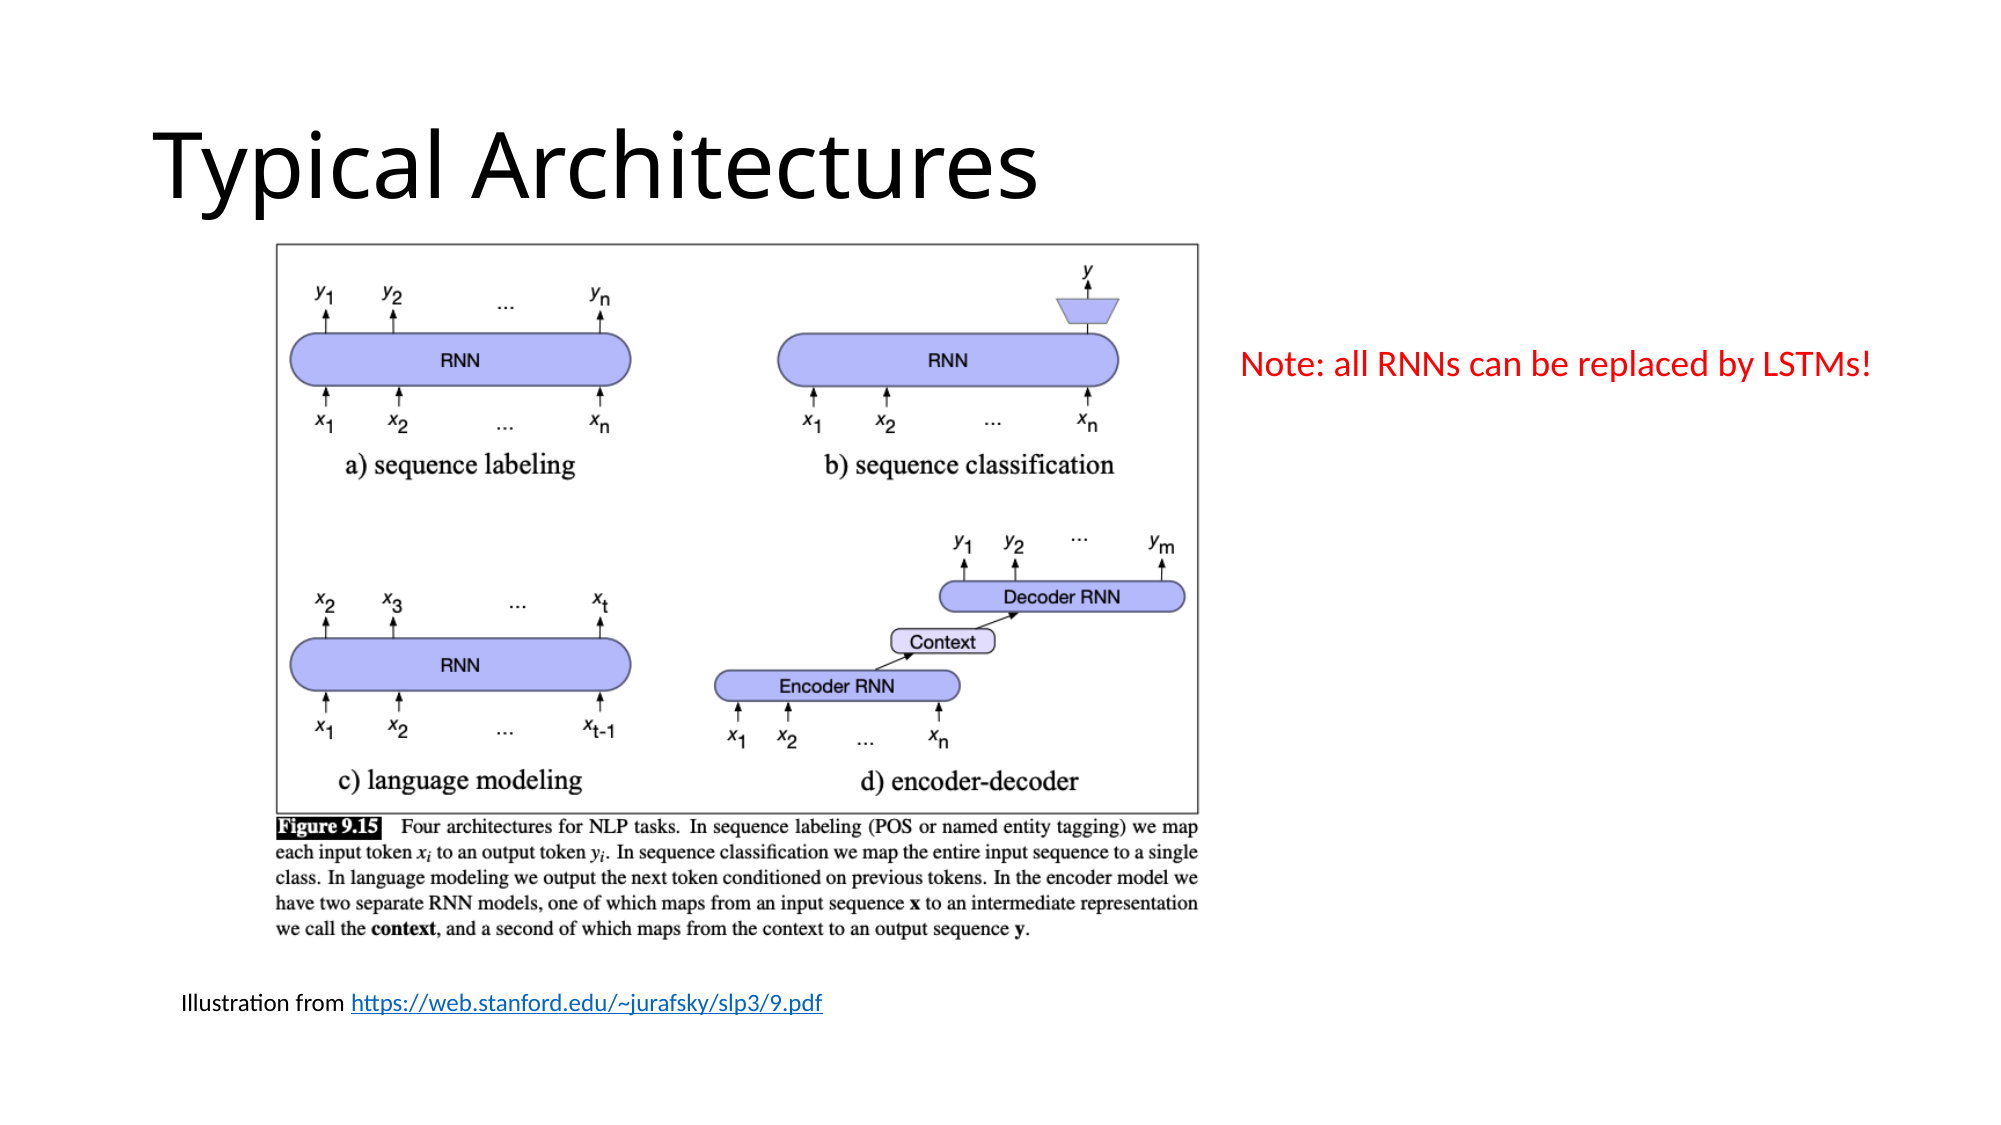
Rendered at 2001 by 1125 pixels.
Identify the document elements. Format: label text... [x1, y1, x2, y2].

text_box Note: all RNNs can be replaced by LSTMs! [1225, 331, 1946, 392]
title Typical Architectures [137, 59, 1863, 278]
text_box Illustration from https://web.stanford.edu/~jurafsky/slp3/9.pdf [166, 978, 1385, 1024]
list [266, 228, 1211, 949]
